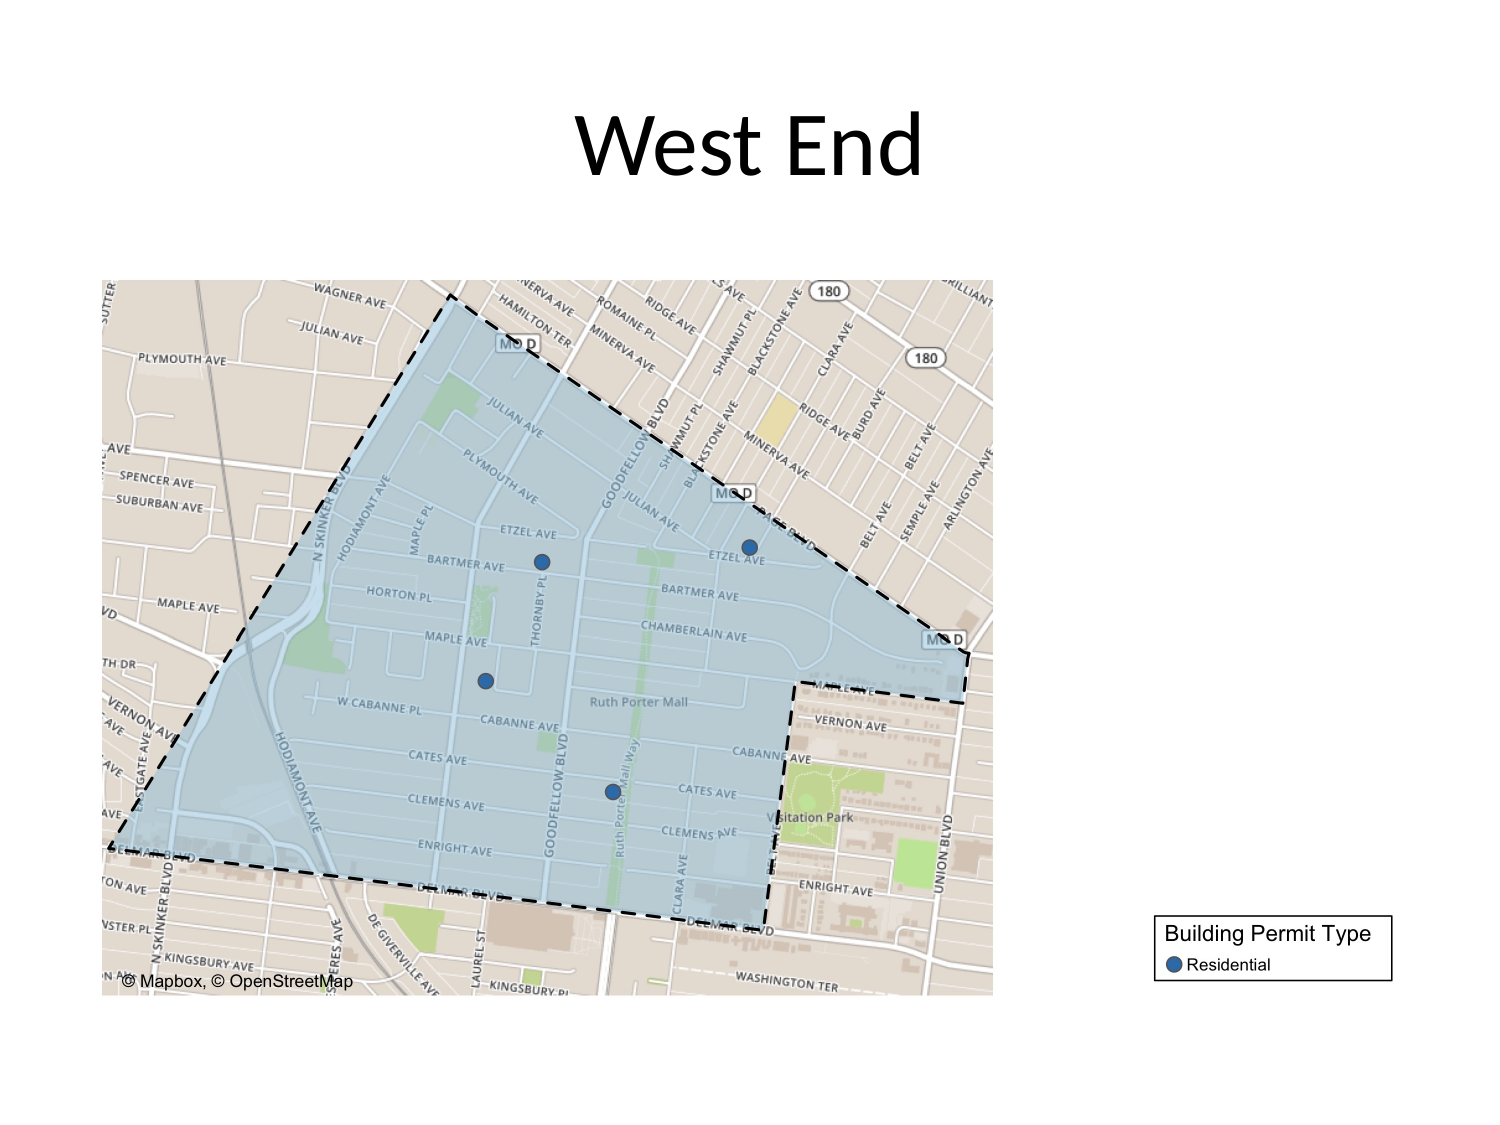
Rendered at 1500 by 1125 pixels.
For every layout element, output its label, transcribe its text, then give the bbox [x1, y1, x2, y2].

title West End [75, 45, 1425, 233]
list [74, 262, 1426, 1013]
